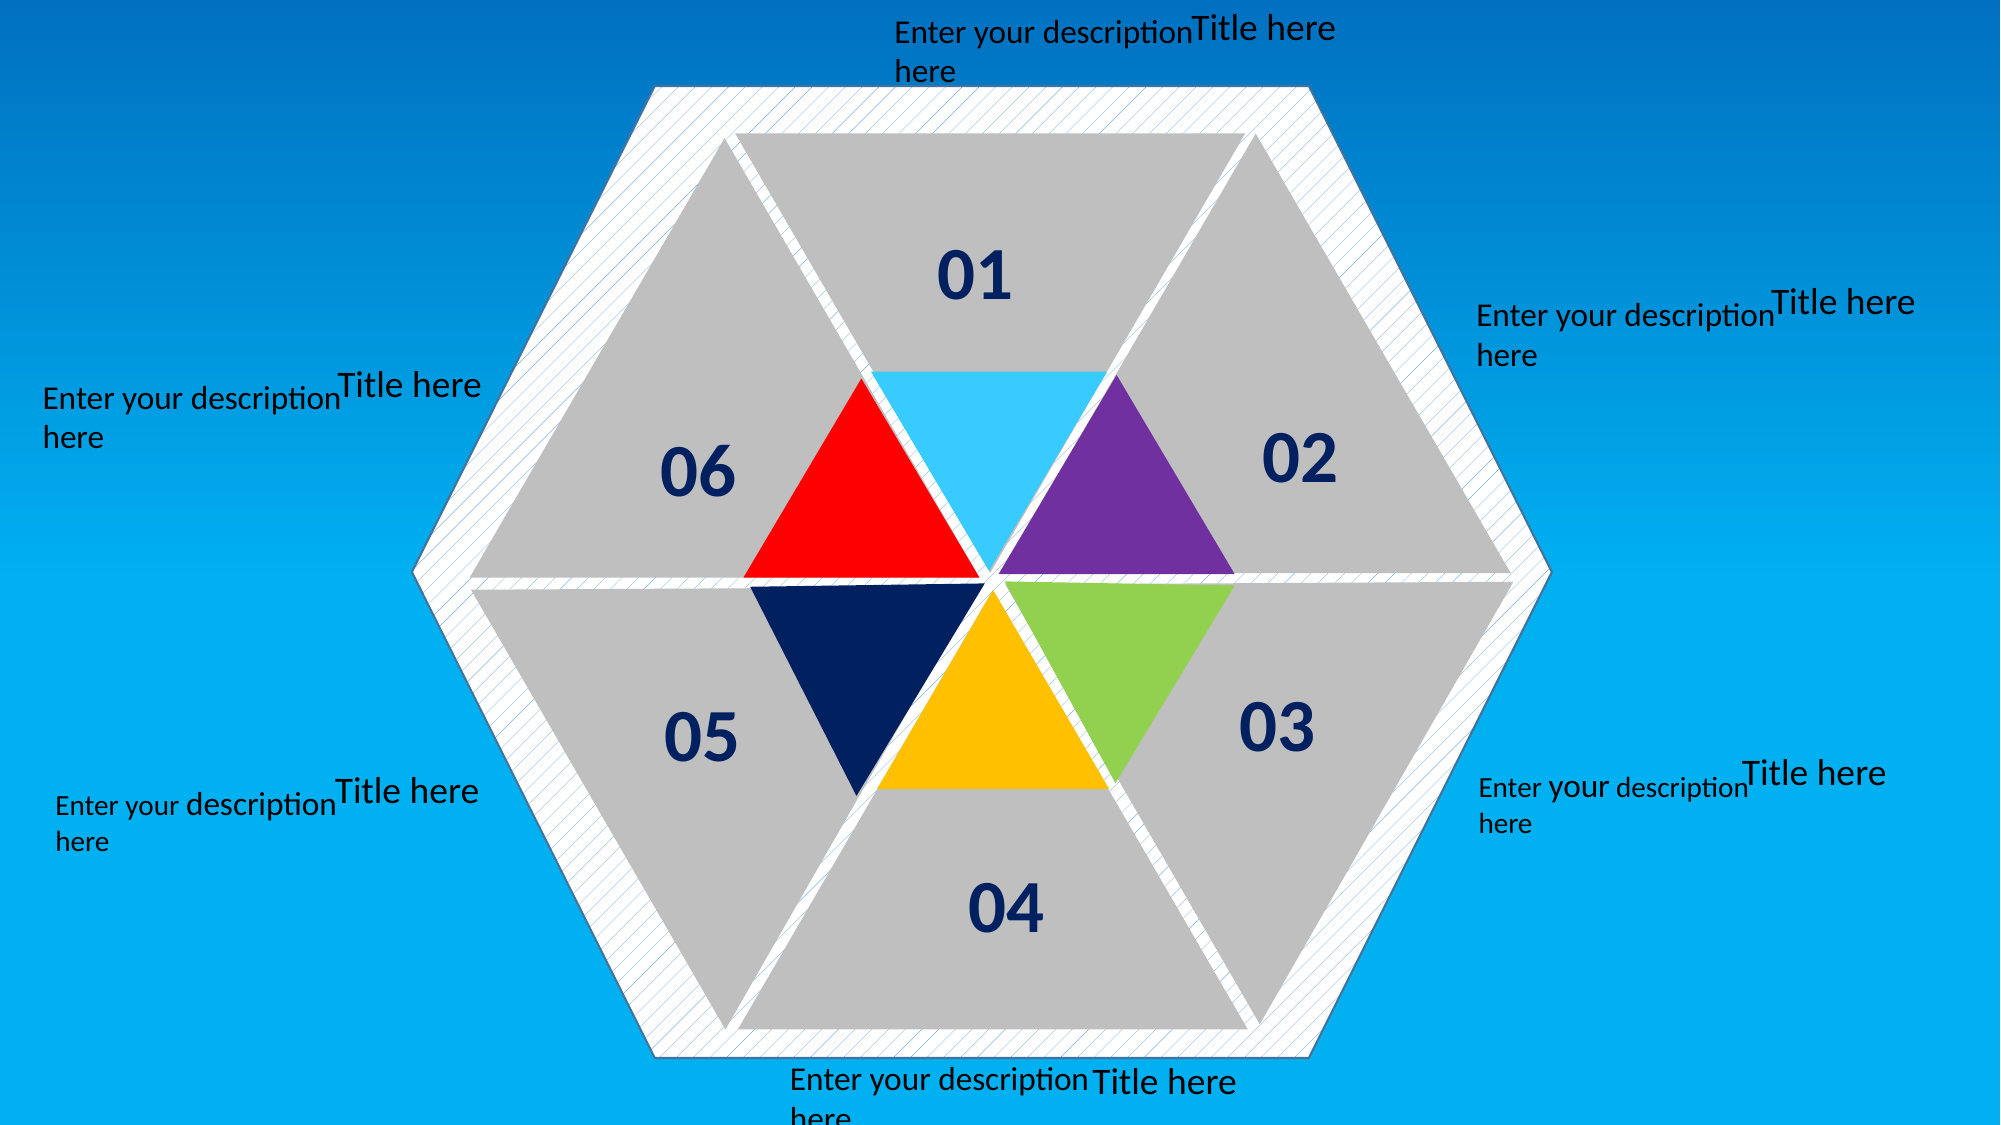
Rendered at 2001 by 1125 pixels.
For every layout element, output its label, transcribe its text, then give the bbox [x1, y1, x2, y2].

text_box Title here [319, 758, 495, 819]
text_box [1108, 131, 1513, 575]
text_box Enter your description here [879, 2, 1209, 97]
text_box Enter your description here [40, 775, 352, 865]
text_box Title here [322, 352, 498, 412]
text_box [996, 372, 1237, 576]
text_box 06 [645, 413, 752, 519]
text_box 03 [1225, 668, 1332, 774]
text_box [410, 85, 1554, 1060]
text_box 02 [1247, 400, 1354, 505]
text_box Enter your description here [27, 368, 357, 463]
text_box [467, 136, 948, 579]
text_box [869, 370, 1109, 573]
text_box 05 [649, 679, 756, 784]
text_box 04 [953, 850, 1060, 955]
text_box [469, 587, 899, 1032]
text_box [736, 790, 1250, 1031]
text_box Enter your description here [775, 1050, 1105, 1125]
text_box Enter your description here [1461, 285, 1791, 381]
text_box [748, 582, 987, 799]
text_box 01 [922, 217, 1029, 322]
text_box [741, 376, 982, 579]
text_box [1118, 580, 1516, 1027]
text_box [733, 132, 1247, 371]
text_box Title here [1105, 1050, 1253, 1110]
text_box Enter your description here [1463, 756, 1764, 847]
text_box [1002, 580, 1237, 786]
text_box Title here [1727, 740, 1902, 801]
text_box Title here [1756, 269, 1931, 330]
text_box Title here [1176, 0, 1352, 56]
text_box [875, 587, 1111, 791]
